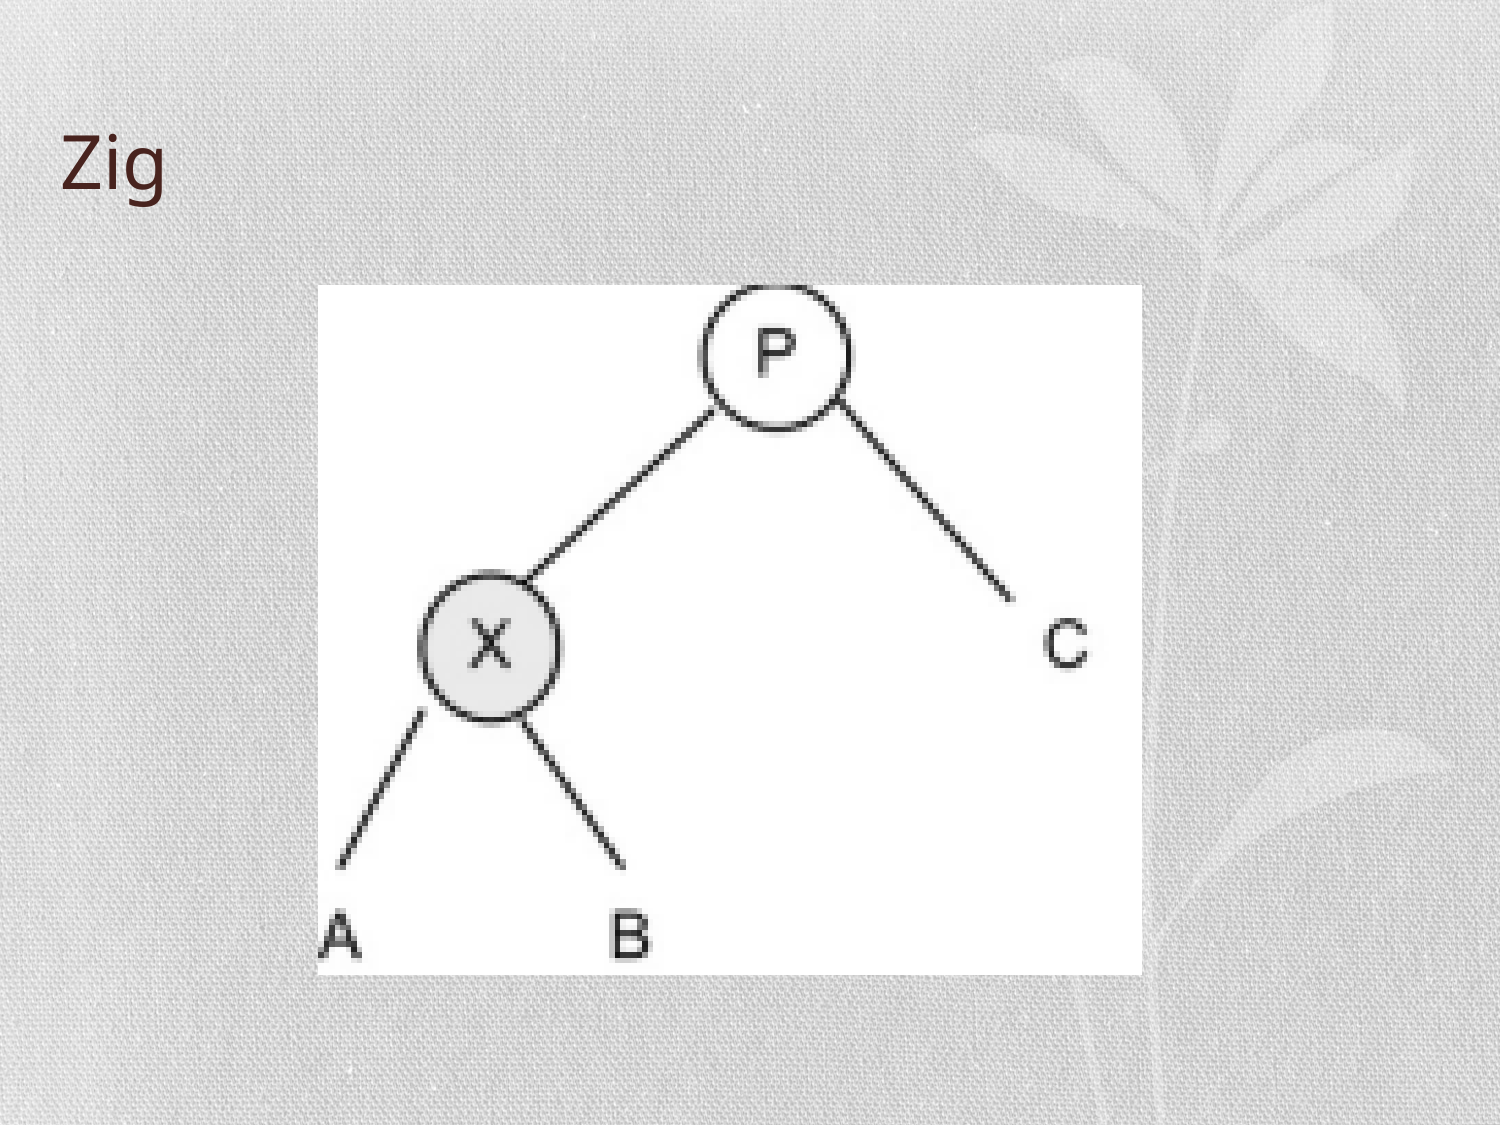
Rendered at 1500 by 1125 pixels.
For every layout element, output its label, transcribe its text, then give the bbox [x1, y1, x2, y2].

title Zig [45, 37, 1455, 213]
picture [264, 285, 1143, 975]
